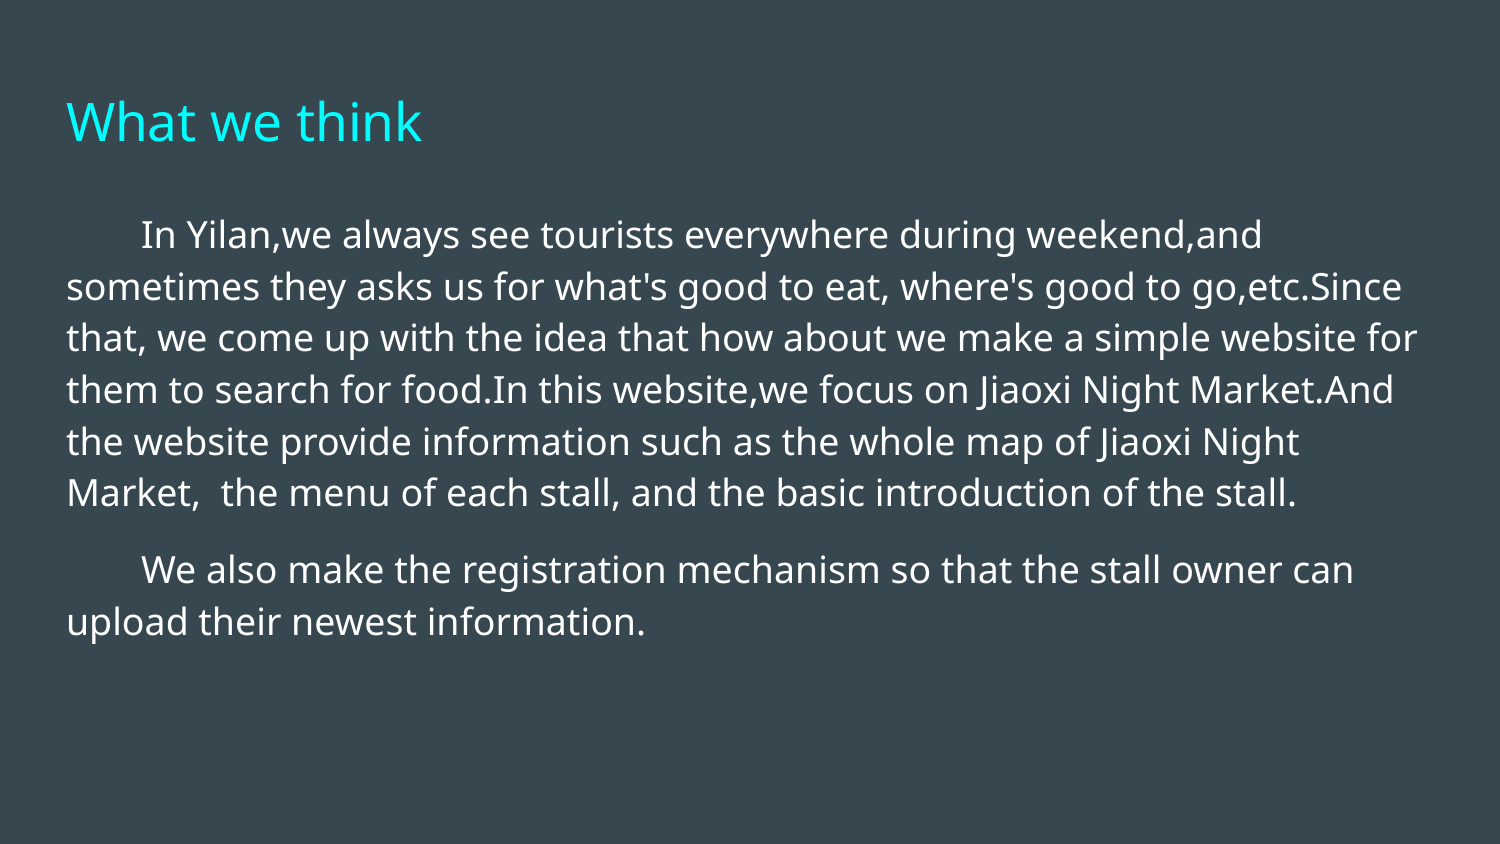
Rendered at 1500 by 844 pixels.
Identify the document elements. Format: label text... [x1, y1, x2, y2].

list In Yilan,we always see tourists everywhere during weekend,and sometimes they asks us for what's good to eat, where's good to go,etc.Since that, we come up with the idea that how about we make a simple website for them to search for food.In this website,we focus on Jiaoxi Night Market.And the website provide information such as the whole map of Jiaoxi Night Market, the menu of each stall, and the basic introduction of the stall. We also make the registration mechanism so that the stall owner can upload their newest information. [51, 189, 1449, 750]
title What we think [51, 72, 1449, 167]
